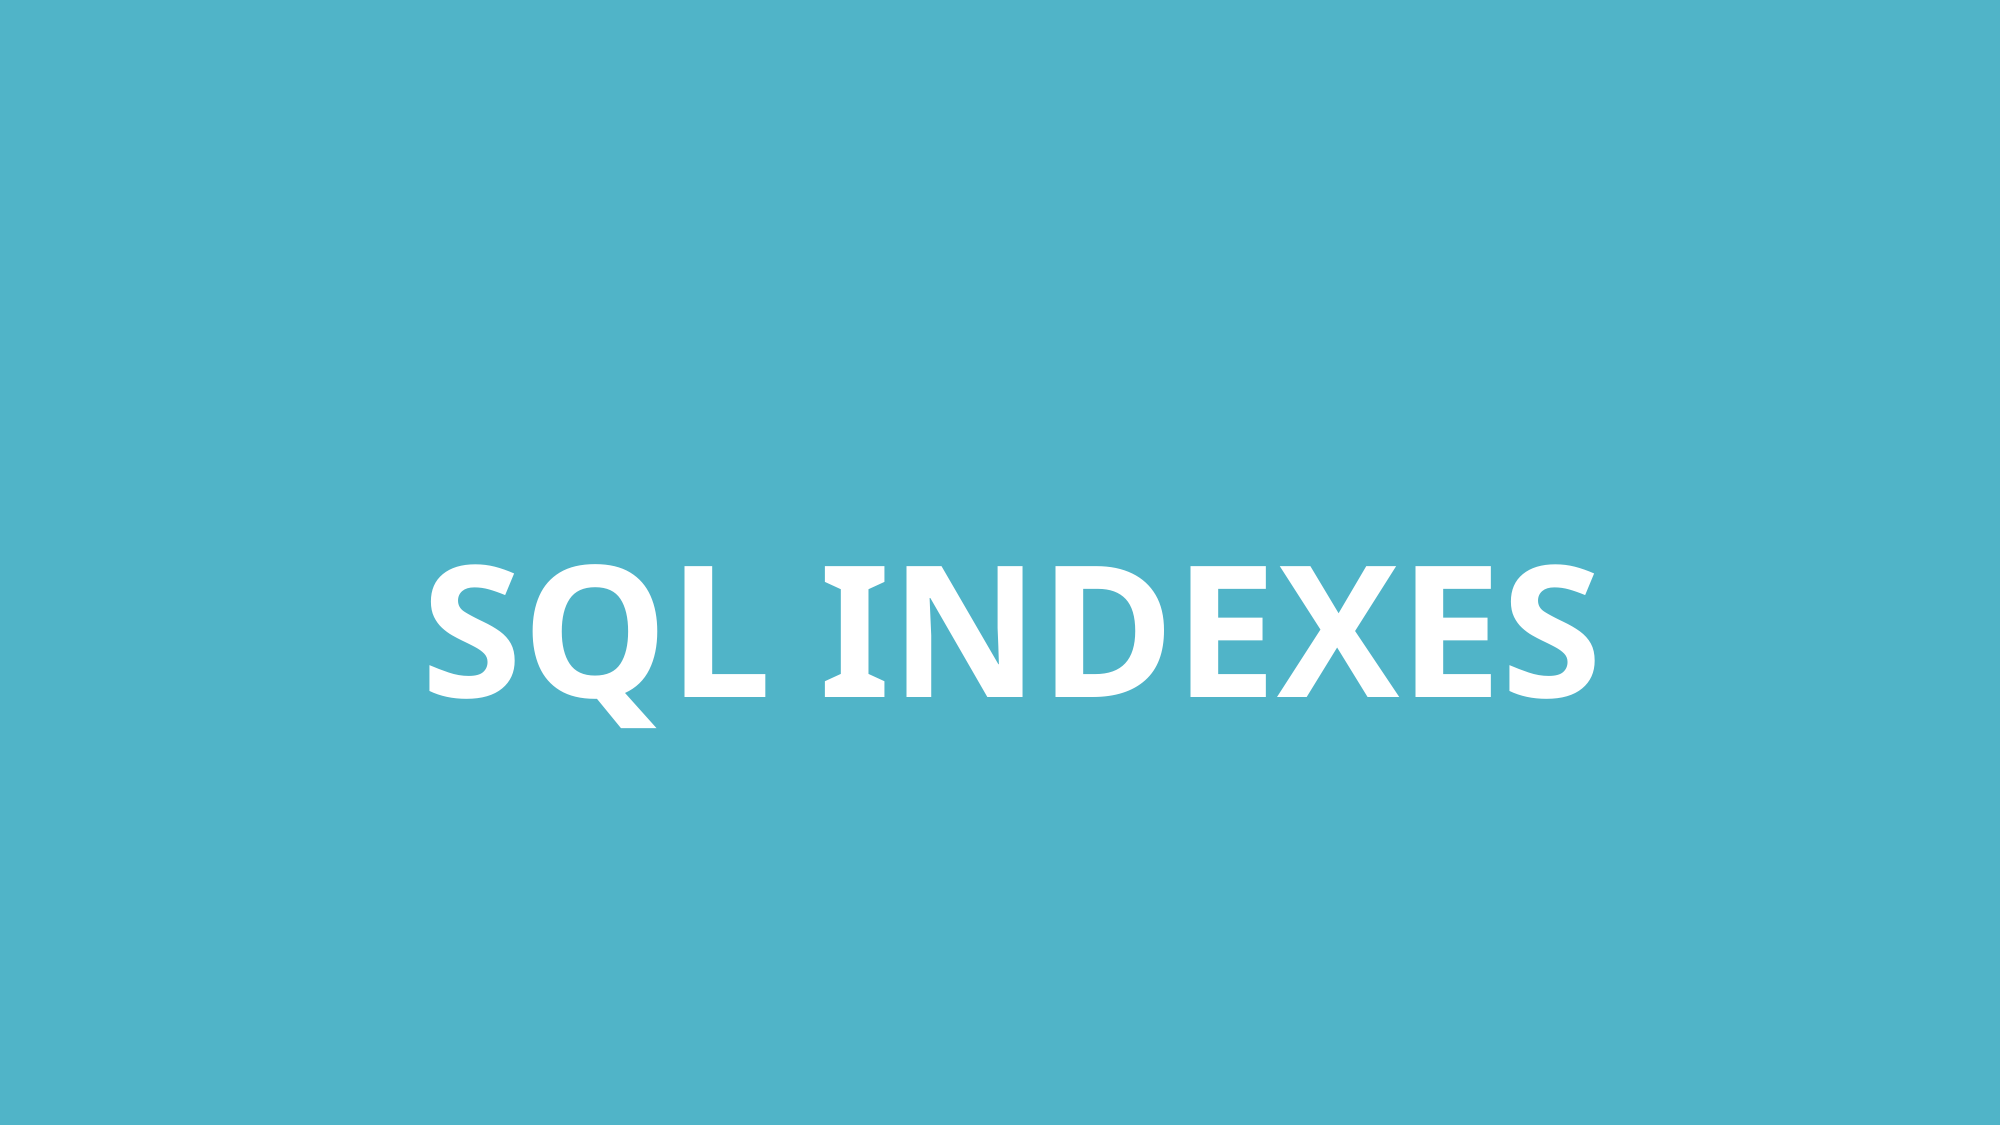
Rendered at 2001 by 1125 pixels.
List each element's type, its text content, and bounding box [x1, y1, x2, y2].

title SQL INDEXES [138, 423, 1887, 741]
